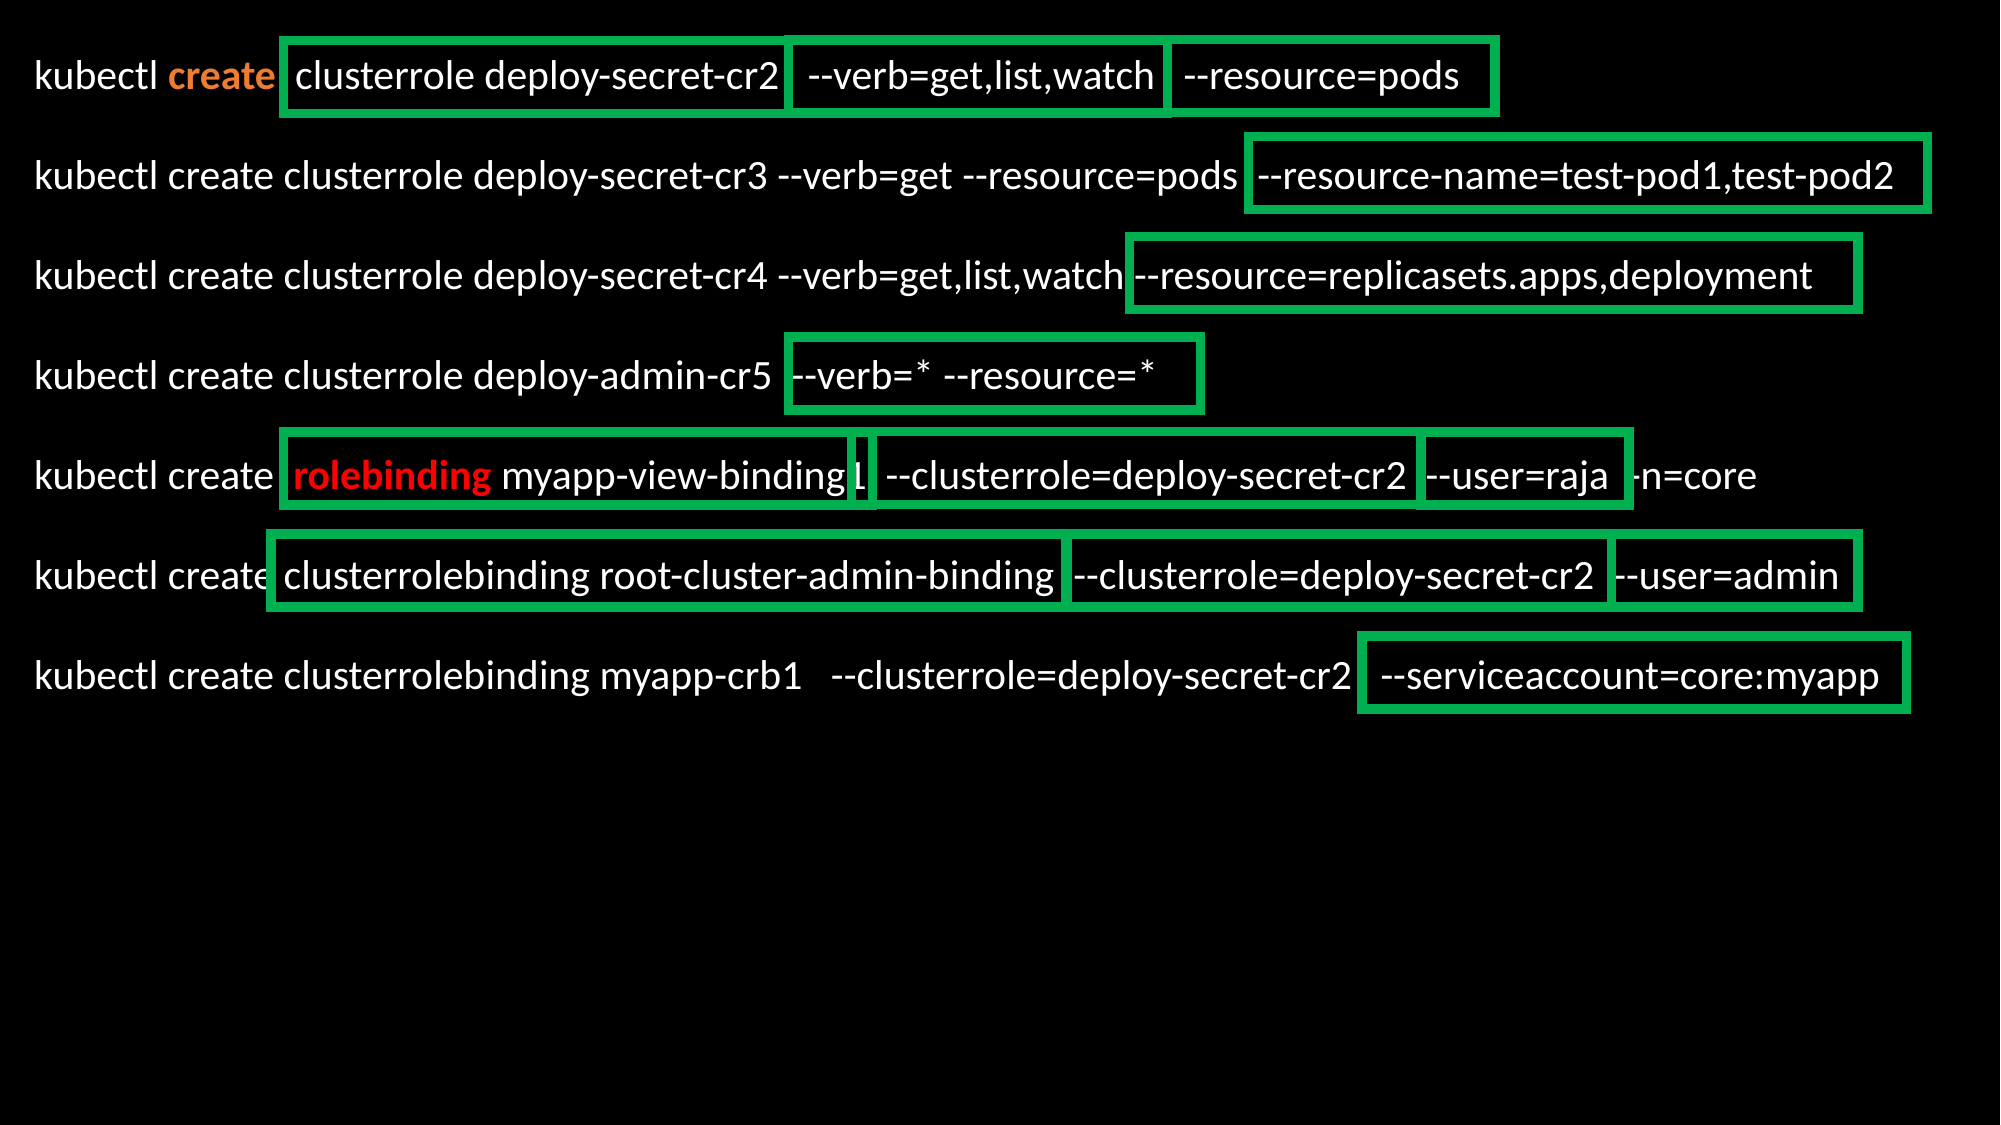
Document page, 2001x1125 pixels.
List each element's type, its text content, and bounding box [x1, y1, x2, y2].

text_box [1066, 533, 1610, 608]
text_box [788, 39, 1167, 114]
text_box [283, 39, 788, 114]
text_box [1129, 235, 1859, 310]
text_box [788, 336, 1202, 411]
text_box [1247, 136, 1928, 211]
text_box [851, 430, 1422, 505]
text_box [283, 431, 873, 506]
text_box kubectl create clusterrole deploy-secret-cr2 --verb=get,list,watch --resource=pods kubectl create clusterrole deploy-secret-cr3 --verb=get --resource=pods --resource-name=test-pod1,test-pod2 kubectl create clusterrole deploy-secret-cr4 --verb=get,list,watch --resource=replicasets.apps,deployment kubectl create clusterrole deploy-admin-cr5 --verb=* --resource=* kubectl create rolebinding myapp-view-binding1 --clusterrole=deploy-secret-cr2 --user=raja -n=core kubectl create clusterrolebinding root-cluster-admin-binding --clusterrole=deploy-secret-cr2 --user=admin kubectl create clusterrolebinding myapp-crb1 --clusterrole=deploy-secret-cr2 --serviceaccount=core:myapp [19, 40, 2000, 756]
text_box [270, 533, 1066, 608]
text_box [1610, 533, 1859, 608]
text_box [1420, 431, 1630, 506]
text_box [1167, 38, 1496, 114]
text_box [1361, 635, 1908, 710]
